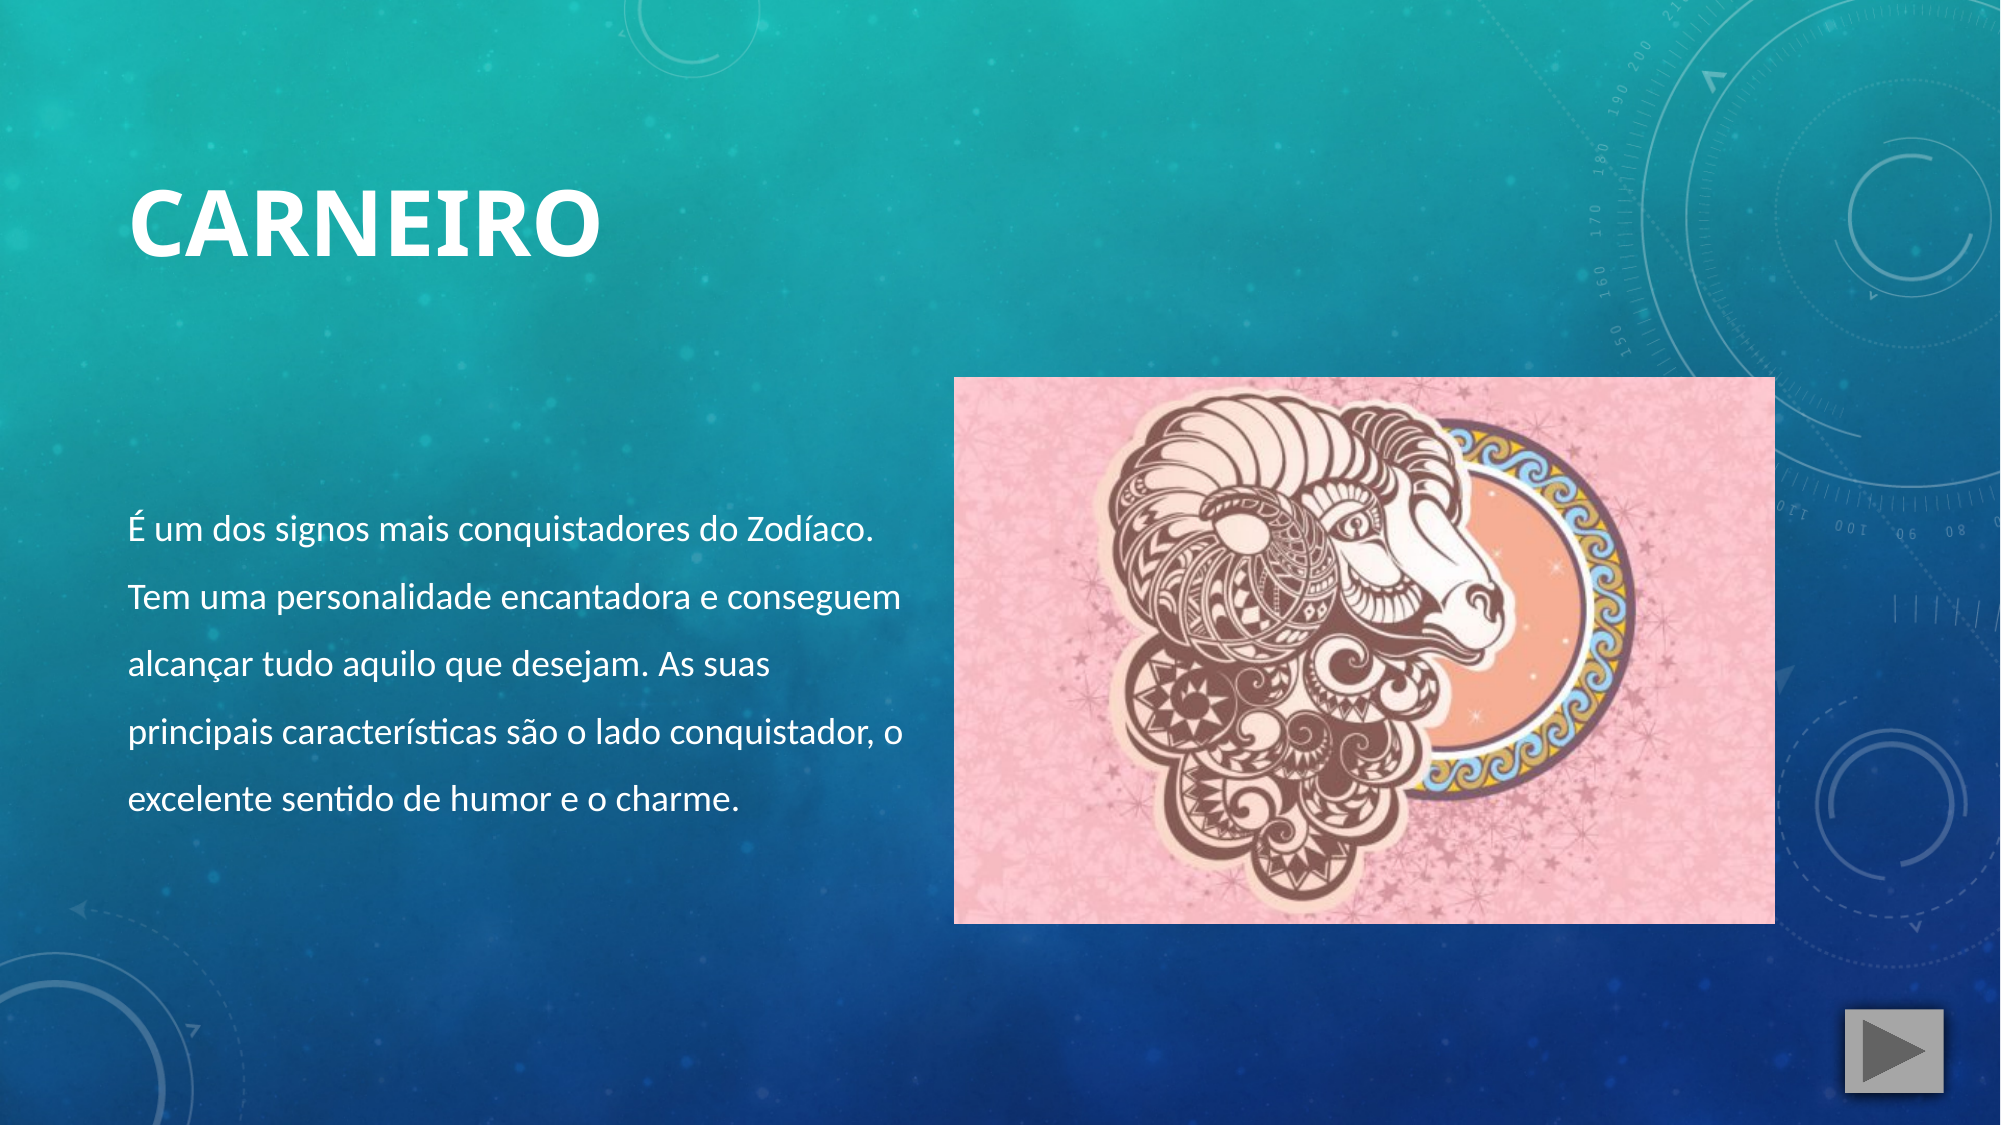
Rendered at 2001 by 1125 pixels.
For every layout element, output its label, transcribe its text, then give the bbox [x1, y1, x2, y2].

text_box [1843, 1008, 1945, 1094]
picture [0, 0, 2001, 1125]
title CARNEIRO [112, 99, 1775, 339]
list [954, 376, 1775, 925]
list É um dos signos mais conquistadores do Zodíaco. Tem uma personalidade encantadora e conseguem alcançar tudo aquilo que desejam. As suas principais características são o lado conquistador, o excelente sentido de humor e o charme. [112, 351, 932, 950]
